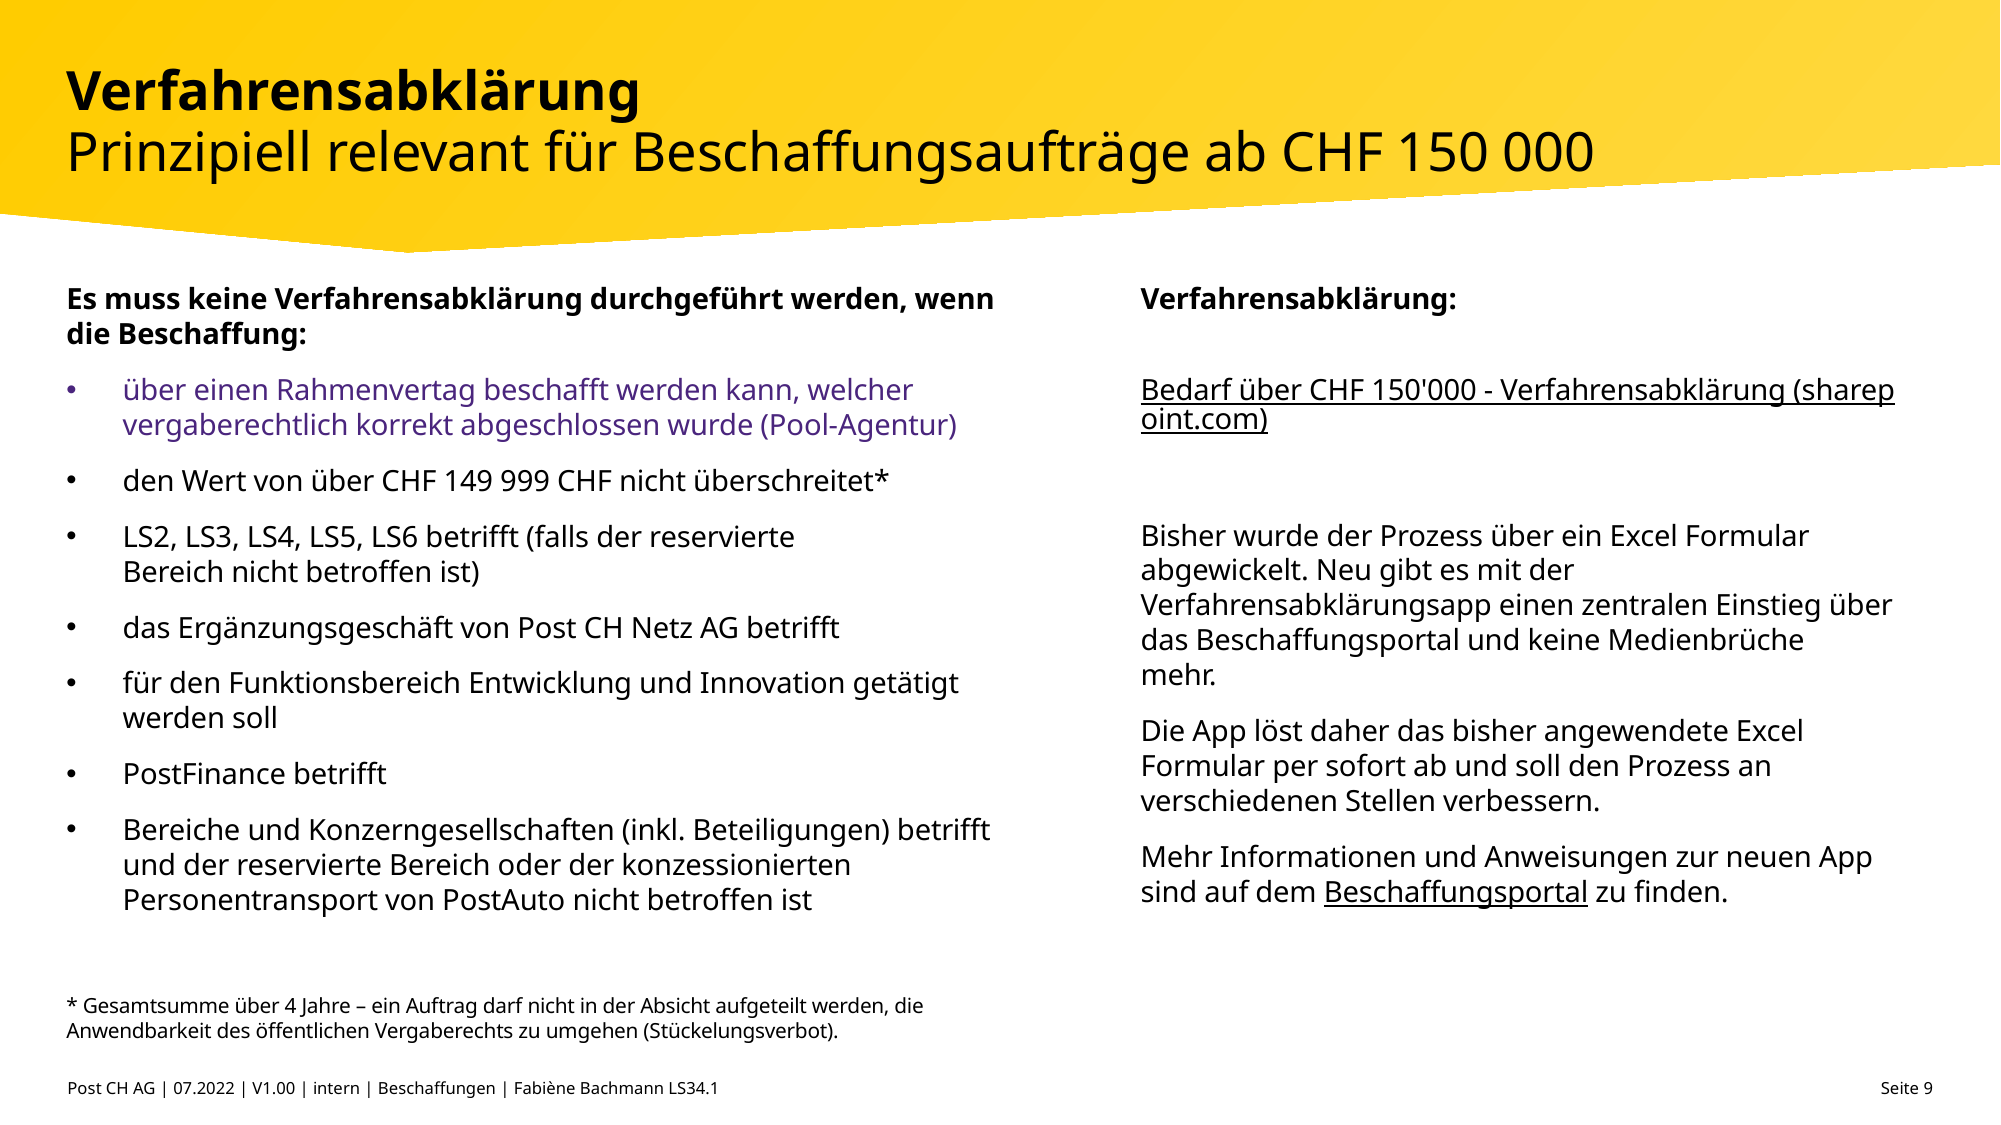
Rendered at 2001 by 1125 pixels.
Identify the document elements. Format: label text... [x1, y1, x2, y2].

list Es muss keine Verfahrensabklärung durchgeführt werden, wenn die Beschaffung: über einen Rahmenvertag beschafft werden kann, welcher vergaberechtlich korrekt abgeschlossen wurde (Pool-Agentur) den Wert von über CHF 149 999 CHF nicht überschreitet* LS2, LS3, LS4, LS5, LS6 betrifft (falls der reservierte Bereich nicht betroffen ist) das Ergänzungsgeschäft von Post CH Netz AG betrifft für den Funktionsbereich Entwicklung und Innovation getätigt werden soll PostFinance betrifft Bereiche und Konzerngesellschaften (inkl. Beteiligungen) betrifft und der reservierte Bereich oder der konzessionierten Personentransport von PostAuto nicht betroffen ist * Gesamtsumme über 4 Jahre – ein Auftrag darf nicht in der Absicht aufgeteilt werden, die Anwendbarkeit des öffentlichen Vergaberechts zu umgehen (Stückelungsverbot). [66, 280, 1046, 1077]
slide_number Seite 9 [1844, 1076, 1933, 1100]
footer Post CH AG | 07.2022 | V1.00 | intern | Beschaffungen | Fabiène Bachmann LS34.1 [67, 1076, 1343, 1100]
text_box [0, 0, 2000, 253]
title Verfahrensabklärung Prinzipiell relevant für Beschaffungsaufträge ab CHF 150 000 [66, 61, 1933, 197]
text_box Verfahrensabklärung: Bedarf über CHF 150'000 - Verfahrensabklärung (sharepoint.com) Bisher wurde der Prozess über ein Excel Formular abgewickelt. Neu gibt es mit der Verfahrensabklärungsapp einen zentralen Einstieg über das Beschaffungsportal und keine Medienbrüche mehr. Die App löst daher das bisher angewendete Excel Formular per sofort ab und soll den Prozess an verschiedenen Stellen verbessern. Mehr Informationen und Anweisungen zur neuen App sind auf dem Beschaffungsportal zu finden. [1140, 280, 1897, 386]
